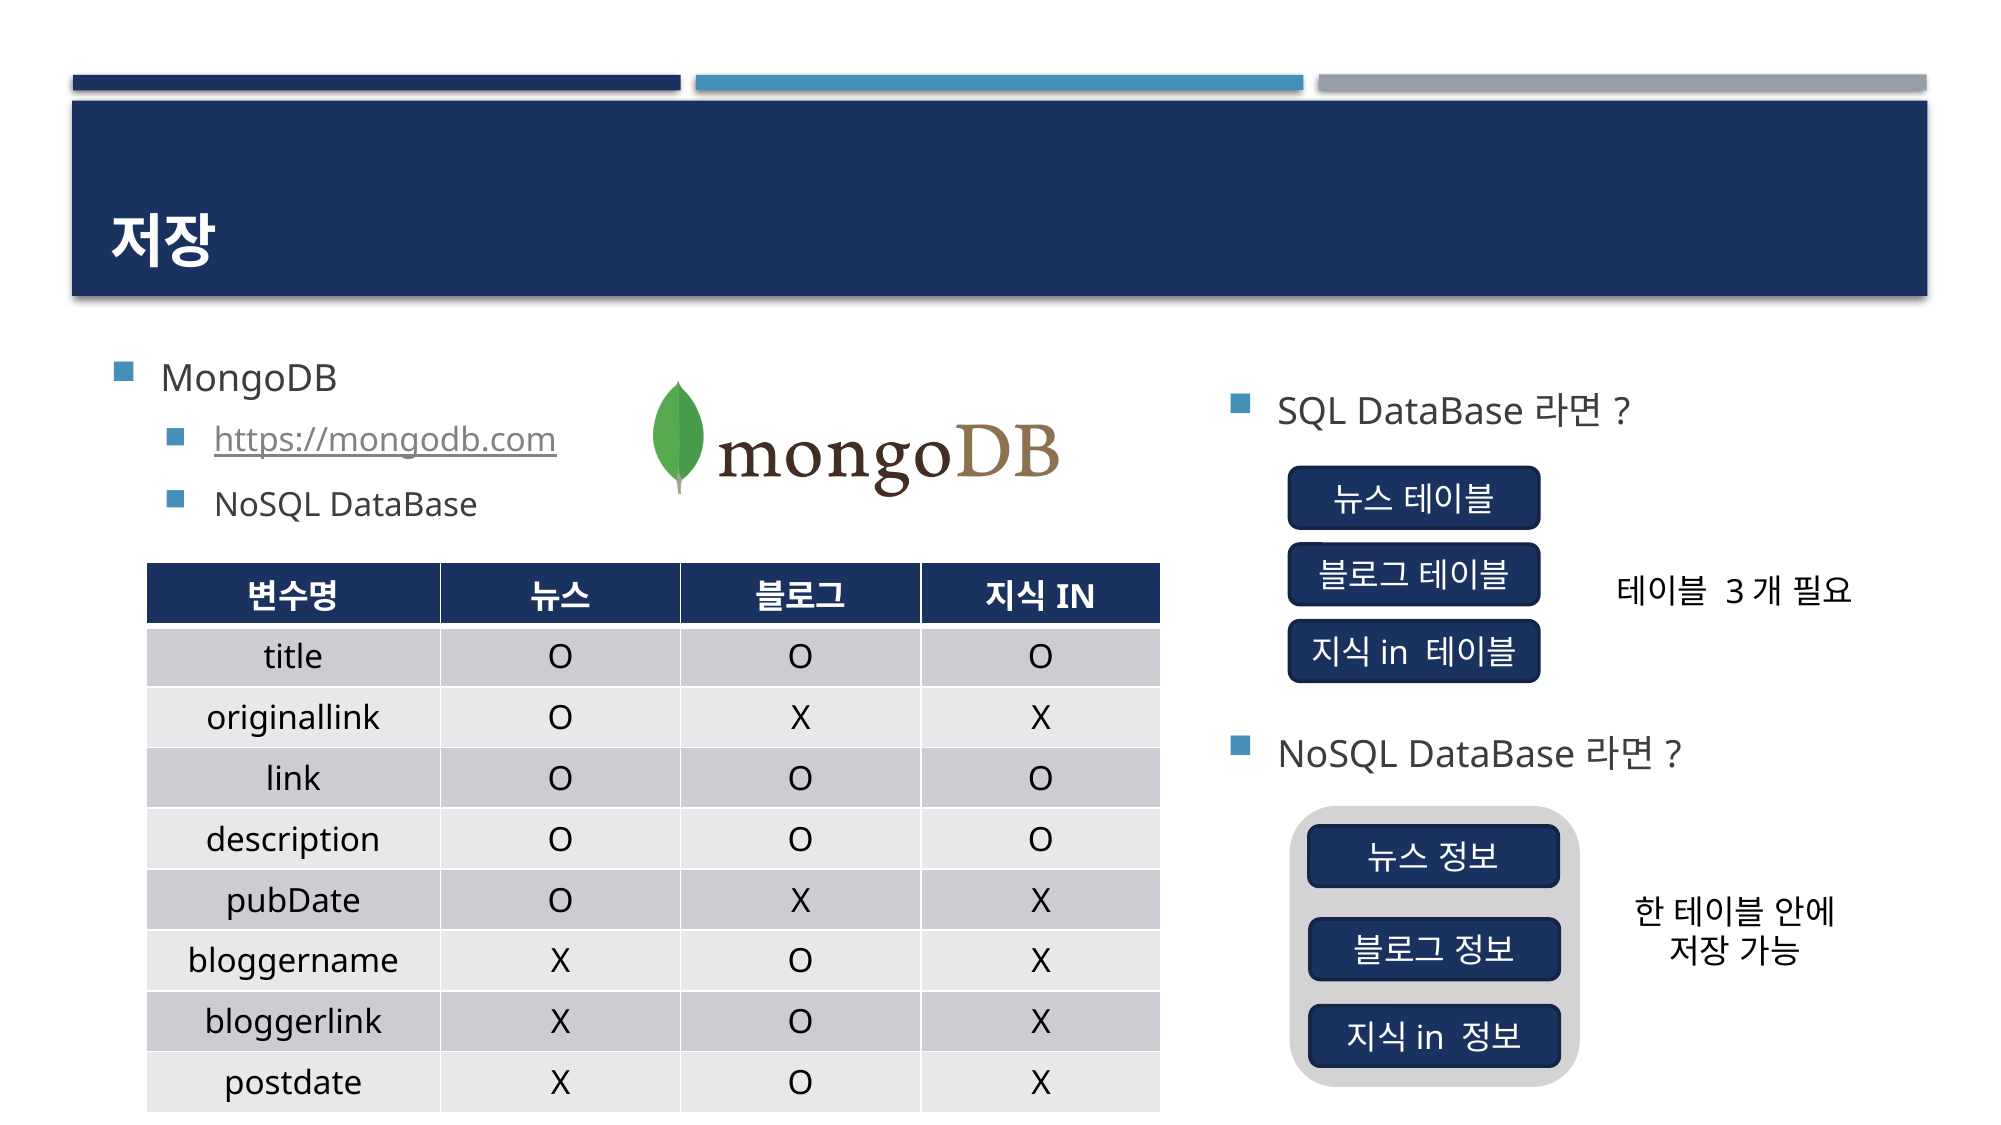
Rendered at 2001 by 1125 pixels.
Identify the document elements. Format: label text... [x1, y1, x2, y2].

table_cell pubDate [147, 870, 440, 929]
table_cell title [147, 629, 440, 686]
text_box 뉴스 정보 [1307, 824, 1561, 889]
text_box 뉴스 테이블 [1287, 465, 1541, 530]
table_cell O [441, 688, 680, 747]
table_cell O [922, 809, 1160, 868]
table_cell X [681, 688, 920, 747]
table_cell X [441, 1052, 680, 1112]
text_box 테이블 3개 필요 [1602, 562, 1869, 618]
table_cell O [681, 748, 920, 807]
text_box 지식in 테이블 [1287, 618, 1541, 684]
table_cell X [922, 931, 1160, 990]
text_box 한 테이블 안에 저장 가능 [1619, 883, 1851, 978]
table_cell X [922, 992, 1160, 1051]
table_cell O [441, 748, 680, 807]
table_header 지식IN [922, 563, 1160, 623]
text_box SQL DataBase라면? [1212, 365, 1905, 452]
table_cell X [441, 992, 680, 1051]
table_cell X [681, 870, 920, 929]
picture [653, 380, 1059, 497]
table_cell X [441, 931, 680, 990]
table_cell O [681, 1052, 920, 1112]
table_cell description [147, 809, 440, 868]
table_cell X [922, 688, 1160, 747]
table_cell O [681, 931, 920, 990]
table_cell O [441, 809, 680, 868]
table_cell bloggername [147, 931, 440, 990]
table_cell bloggerlink [147, 992, 440, 1051]
table_cell O [922, 629, 1160, 686]
table_cell link [147, 748, 440, 807]
text_box [1287, 804, 1582, 1089]
table_cell O [681, 809, 920, 868]
table_cell O [681, 992, 920, 1051]
table_header 변수명 [147, 563, 440, 623]
table_cell O [922, 748, 1160, 807]
table_cell X [922, 1052, 1160, 1112]
text_box NoSQL DataBase라면? [1212, 707, 1905, 794]
table_cell O [681, 629, 920, 686]
table_cell originallink [147, 688, 440, 747]
text_box 블로그 테이블 [1287, 542, 1541, 607]
title 저장 [95, 115, 1905, 282]
text_box 지식in 정보 [1308, 1003, 1562, 1068]
text_box 블로그 정보 [1308, 917, 1562, 982]
table_cell X [922, 870, 1160, 929]
table_cell O [441, 629, 680, 686]
table_cell postdate [147, 1052, 440, 1112]
table_cell O [441, 870, 680, 929]
table_header 블로그 [681, 563, 920, 623]
table_header 뉴스 [441, 563, 680, 623]
list MongoDB https://mongodb.com NoSQL DataBase [95, 314, 1905, 563]
